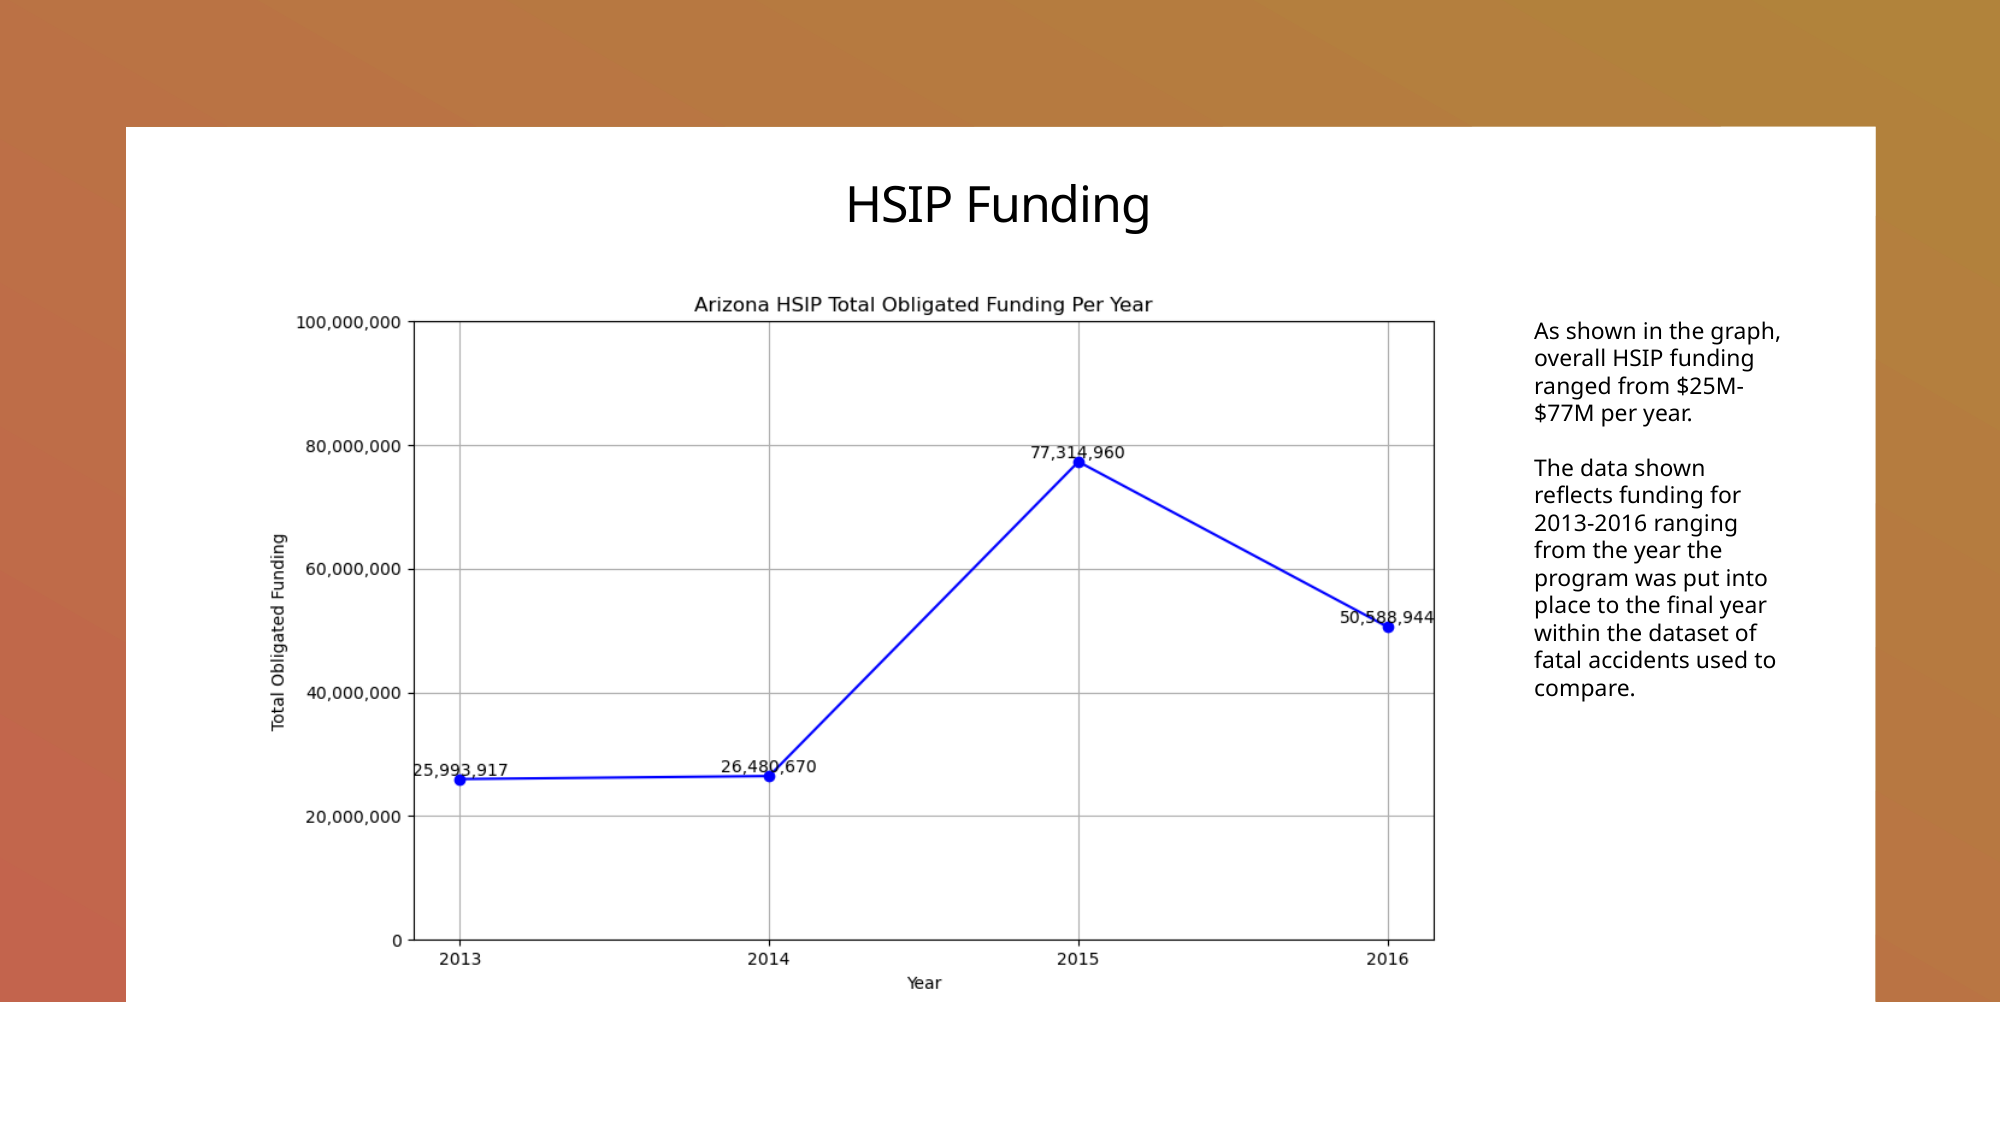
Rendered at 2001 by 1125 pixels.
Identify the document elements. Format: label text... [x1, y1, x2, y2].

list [250, 279, 1506, 1001]
text_box As shown in the graph, overall HSIP funding ranged from $25M-$77M per year. The data shown reflects funding for 2013-2016 ranging from the year the program was put into place to the final year within the dataset of fatal accidents used to compare. [1519, 308, 1805, 709]
title HSIP Funding [248, 169, 1749, 280]
